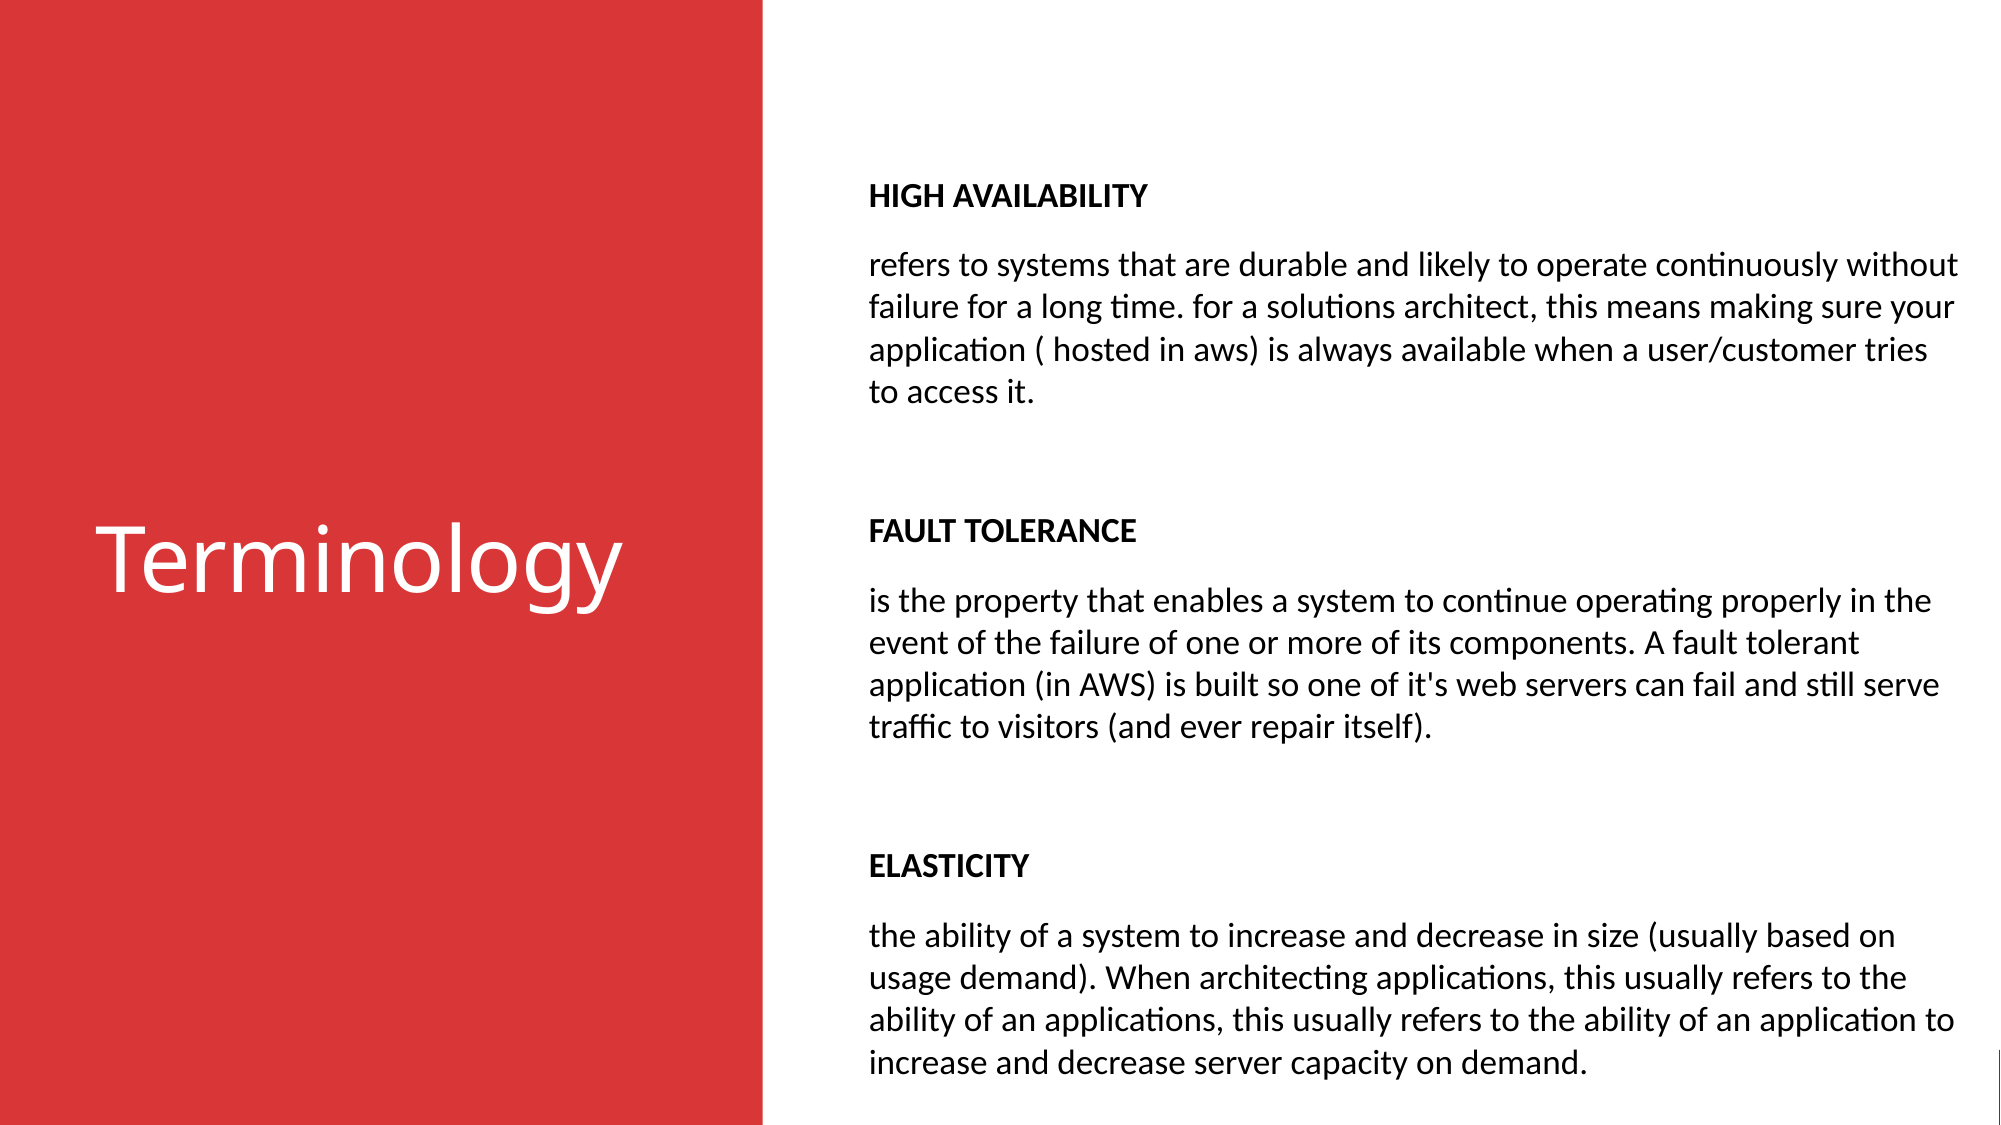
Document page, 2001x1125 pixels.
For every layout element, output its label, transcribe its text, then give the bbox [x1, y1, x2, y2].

title Terminology [80, 99, 679, 1026]
text_box [764, 0, 2000, 1125]
list HIGH AVAILABILITY refers to systems that are durable and likely to operate continuously without failure for a long time. for a solutions architect, this means making sure your application ( hosted in aws) is always available when a user/customer tries to access it. FAULT TOLERANCE is the property that enables a system to continue operating properly in the event of the failure of one or more of its components. A fault tolerant application (in AWS) is built so one of it's web servers can fail and still serve traffic to visitors (and ever repair itself). ELASTICITY the ability of a system to increase and decrease in size (usually based on usage demand). When architecting applications, this usually refers to the ability of an applications, this usually refers to the ability of an application to increase and decrease server capacity on demand. [853, 164, 1965, 1091]
text_box [0, 0, 764, 1125]
